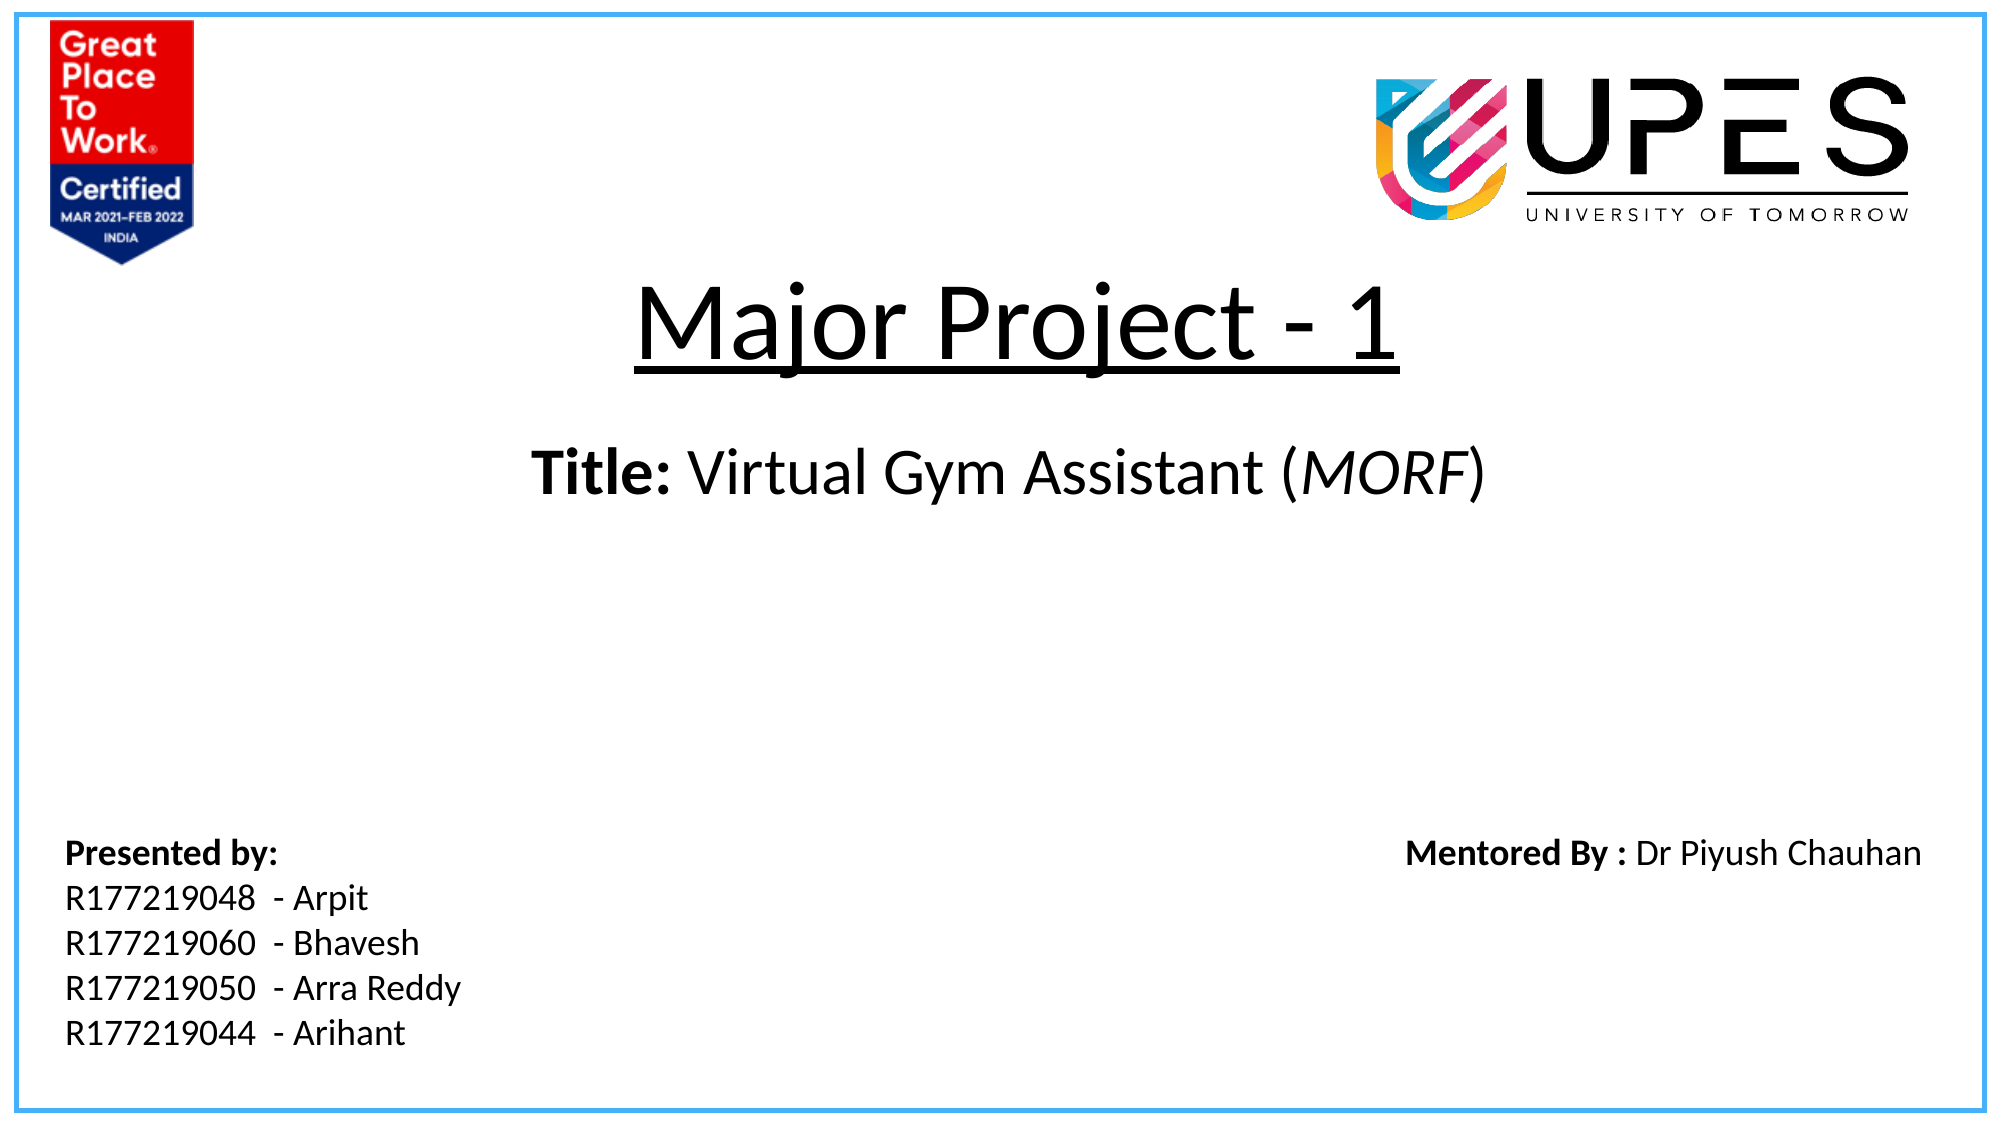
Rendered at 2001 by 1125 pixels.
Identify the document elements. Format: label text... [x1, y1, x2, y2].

text_box Title: Virtual Gym Assistant (MORF) [193, 419, 1826, 515]
text_box Major Project - 1 [429, 239, 1604, 390]
text_box Mentored By : Dr Piyush Chauhan [1390, 820, 1971, 881]
text_box Presented by: R177219048 - Arpit R177219060 - Bhavesh R177219050 - Arra Reddy R177219044 - Arihant [49, 820, 571, 1106]
picture [49, 20, 194, 266]
picture [1322, 20, 1978, 266]
